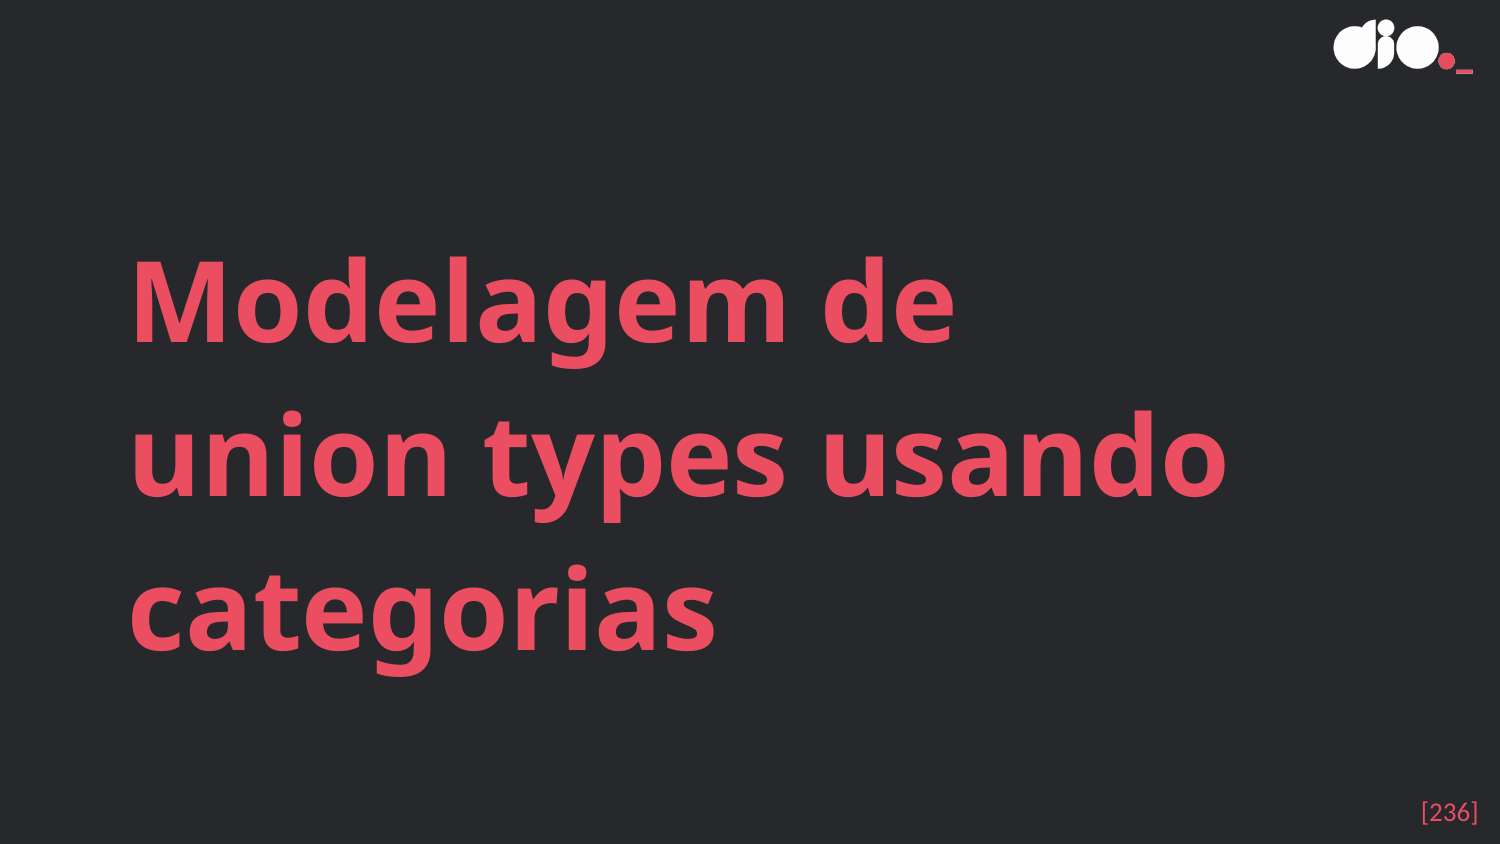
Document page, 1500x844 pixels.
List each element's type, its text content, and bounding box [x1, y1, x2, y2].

text_box Modelagem de union types usando categorias [112, 195, 1288, 461]
slide_number [236] [1403, 779, 1494, 844]
picture [1332, 19, 1474, 75]
